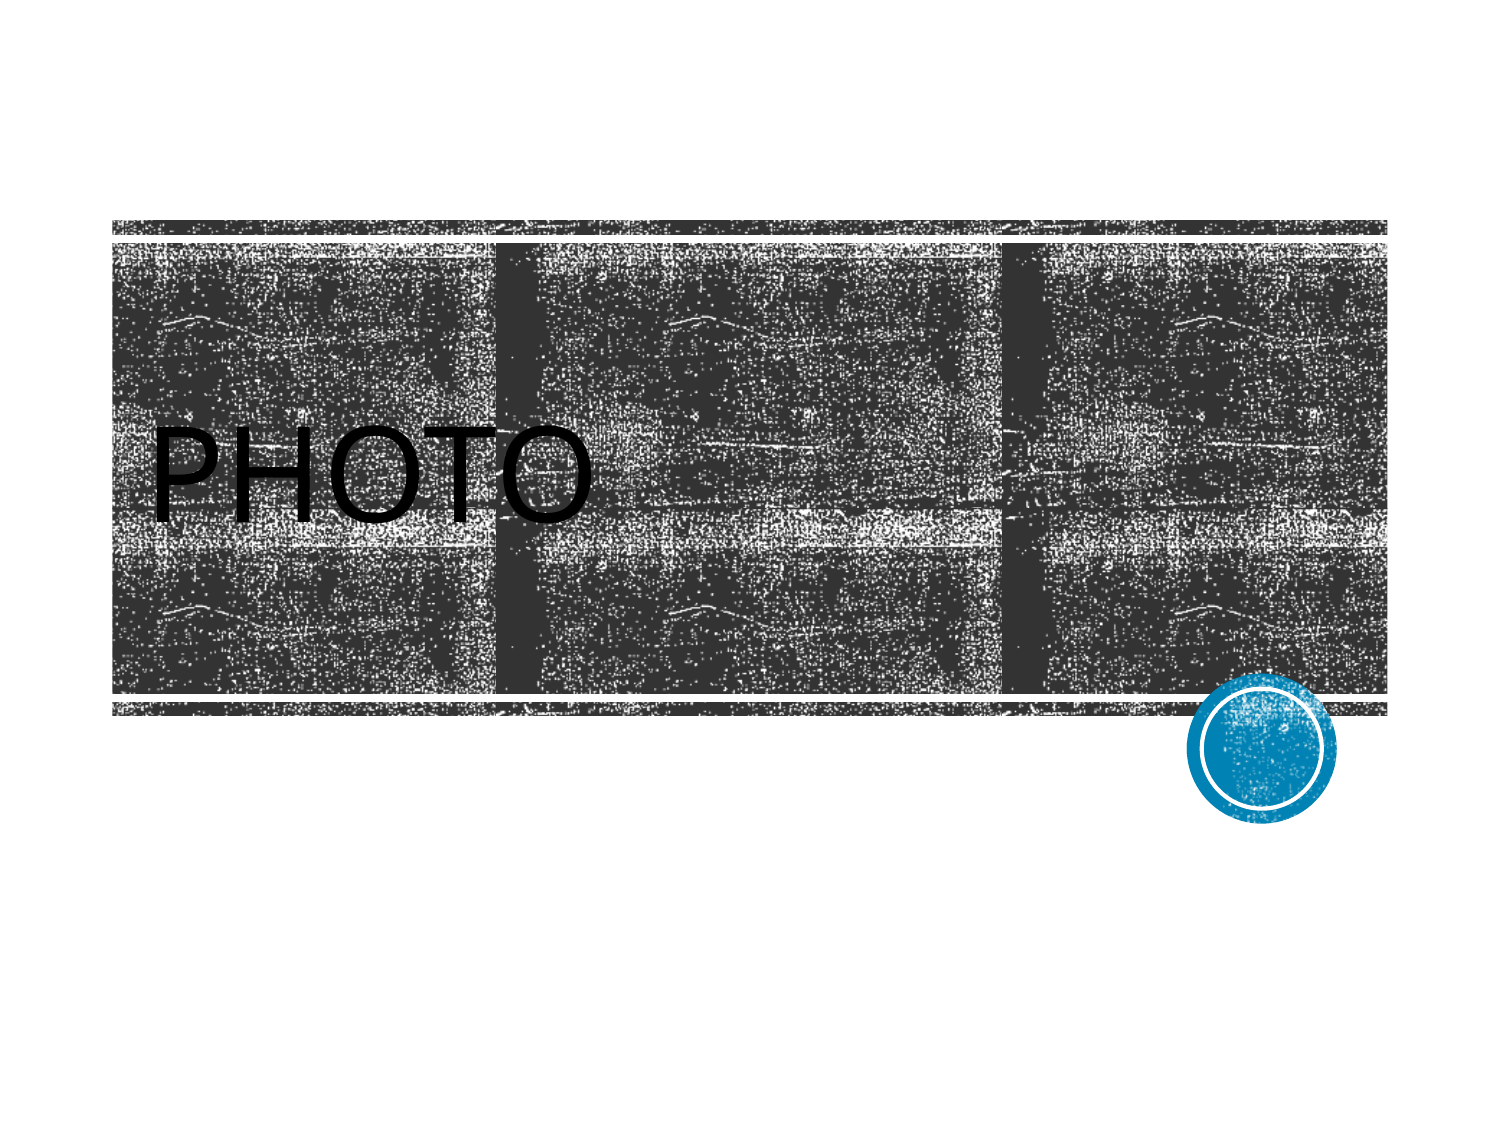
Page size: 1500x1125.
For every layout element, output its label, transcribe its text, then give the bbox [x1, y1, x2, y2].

title photo [129, 234, 1375, 733]
